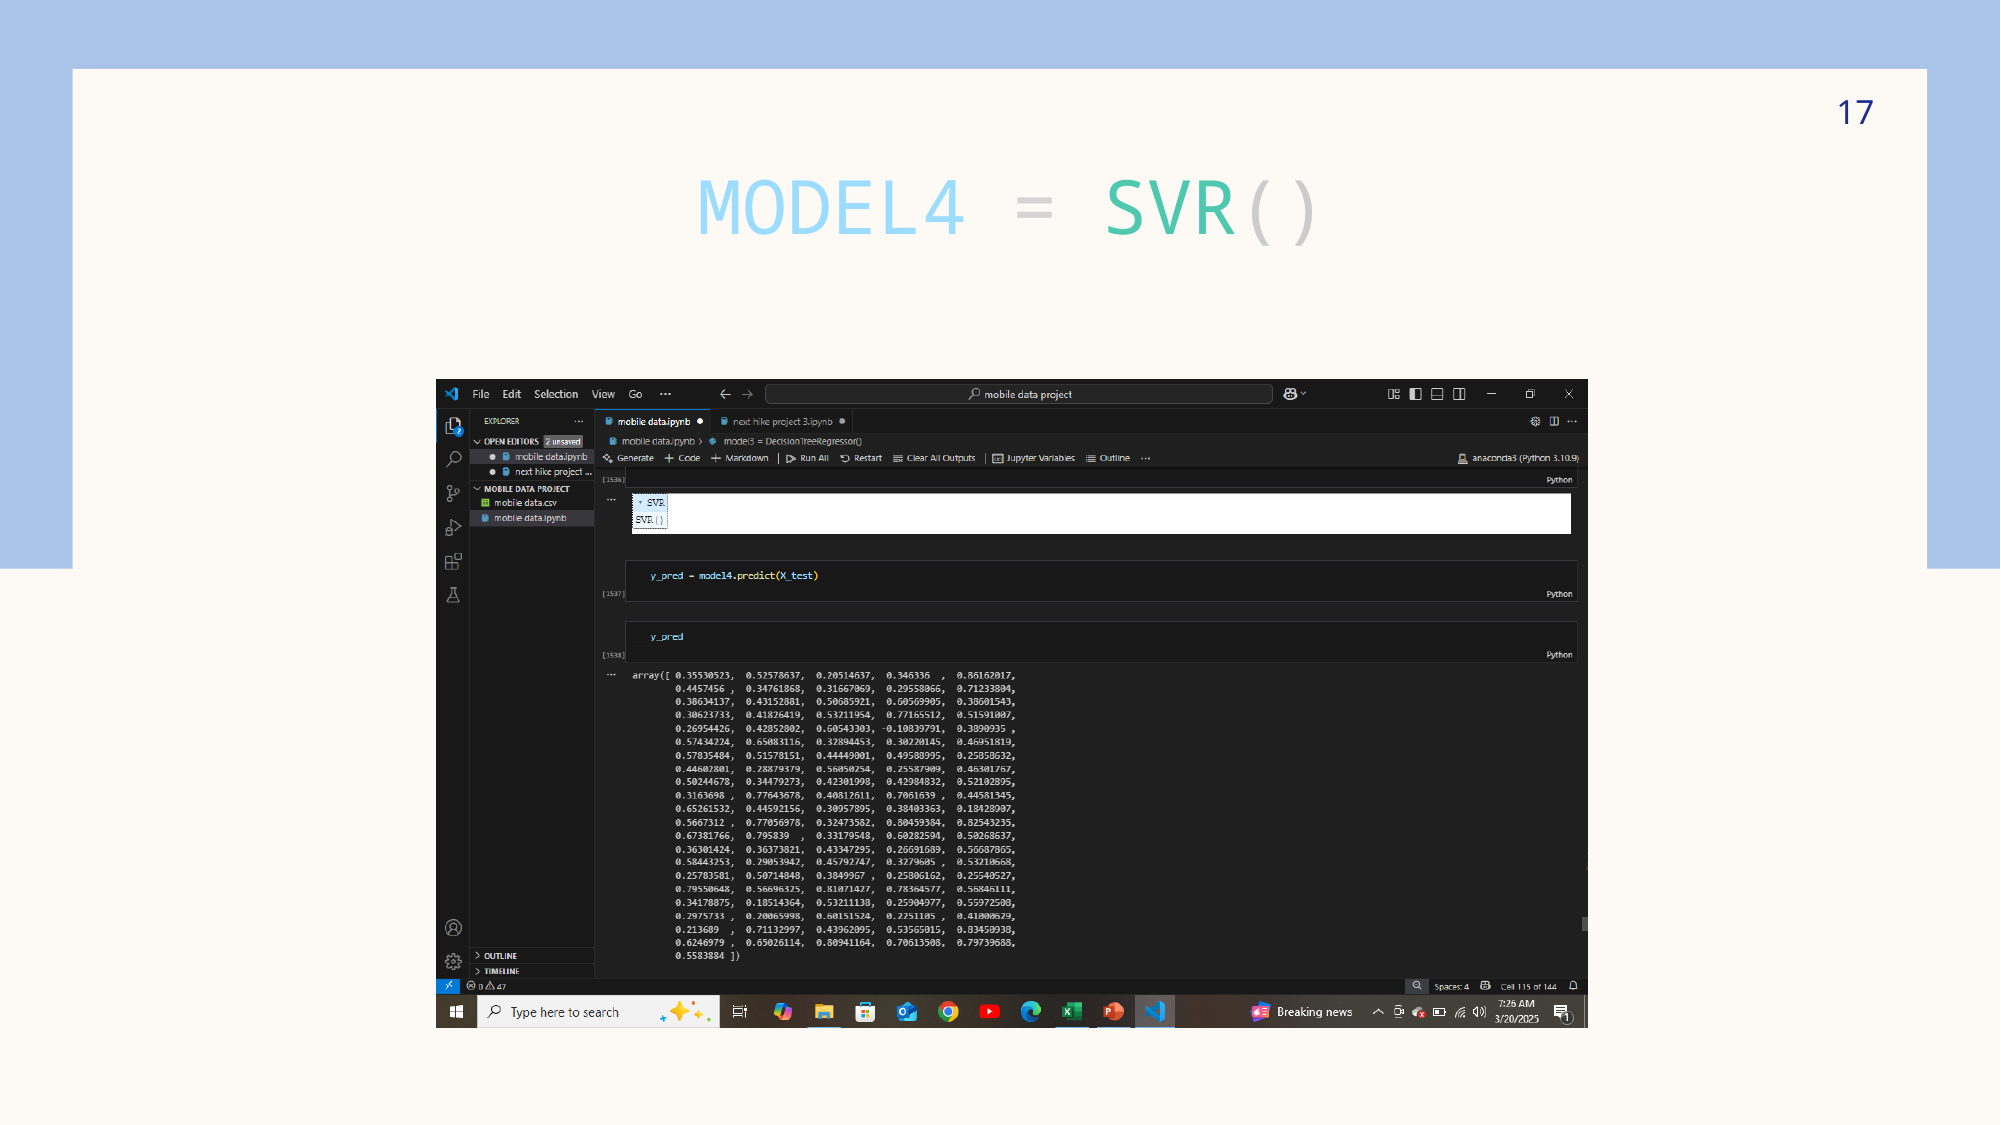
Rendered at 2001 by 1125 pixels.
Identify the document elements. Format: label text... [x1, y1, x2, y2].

slide_number 17 [1699, 75, 1875, 153]
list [436, 379, 1588, 1028]
title model4 = SVR() [150, 173, 1875, 340]
